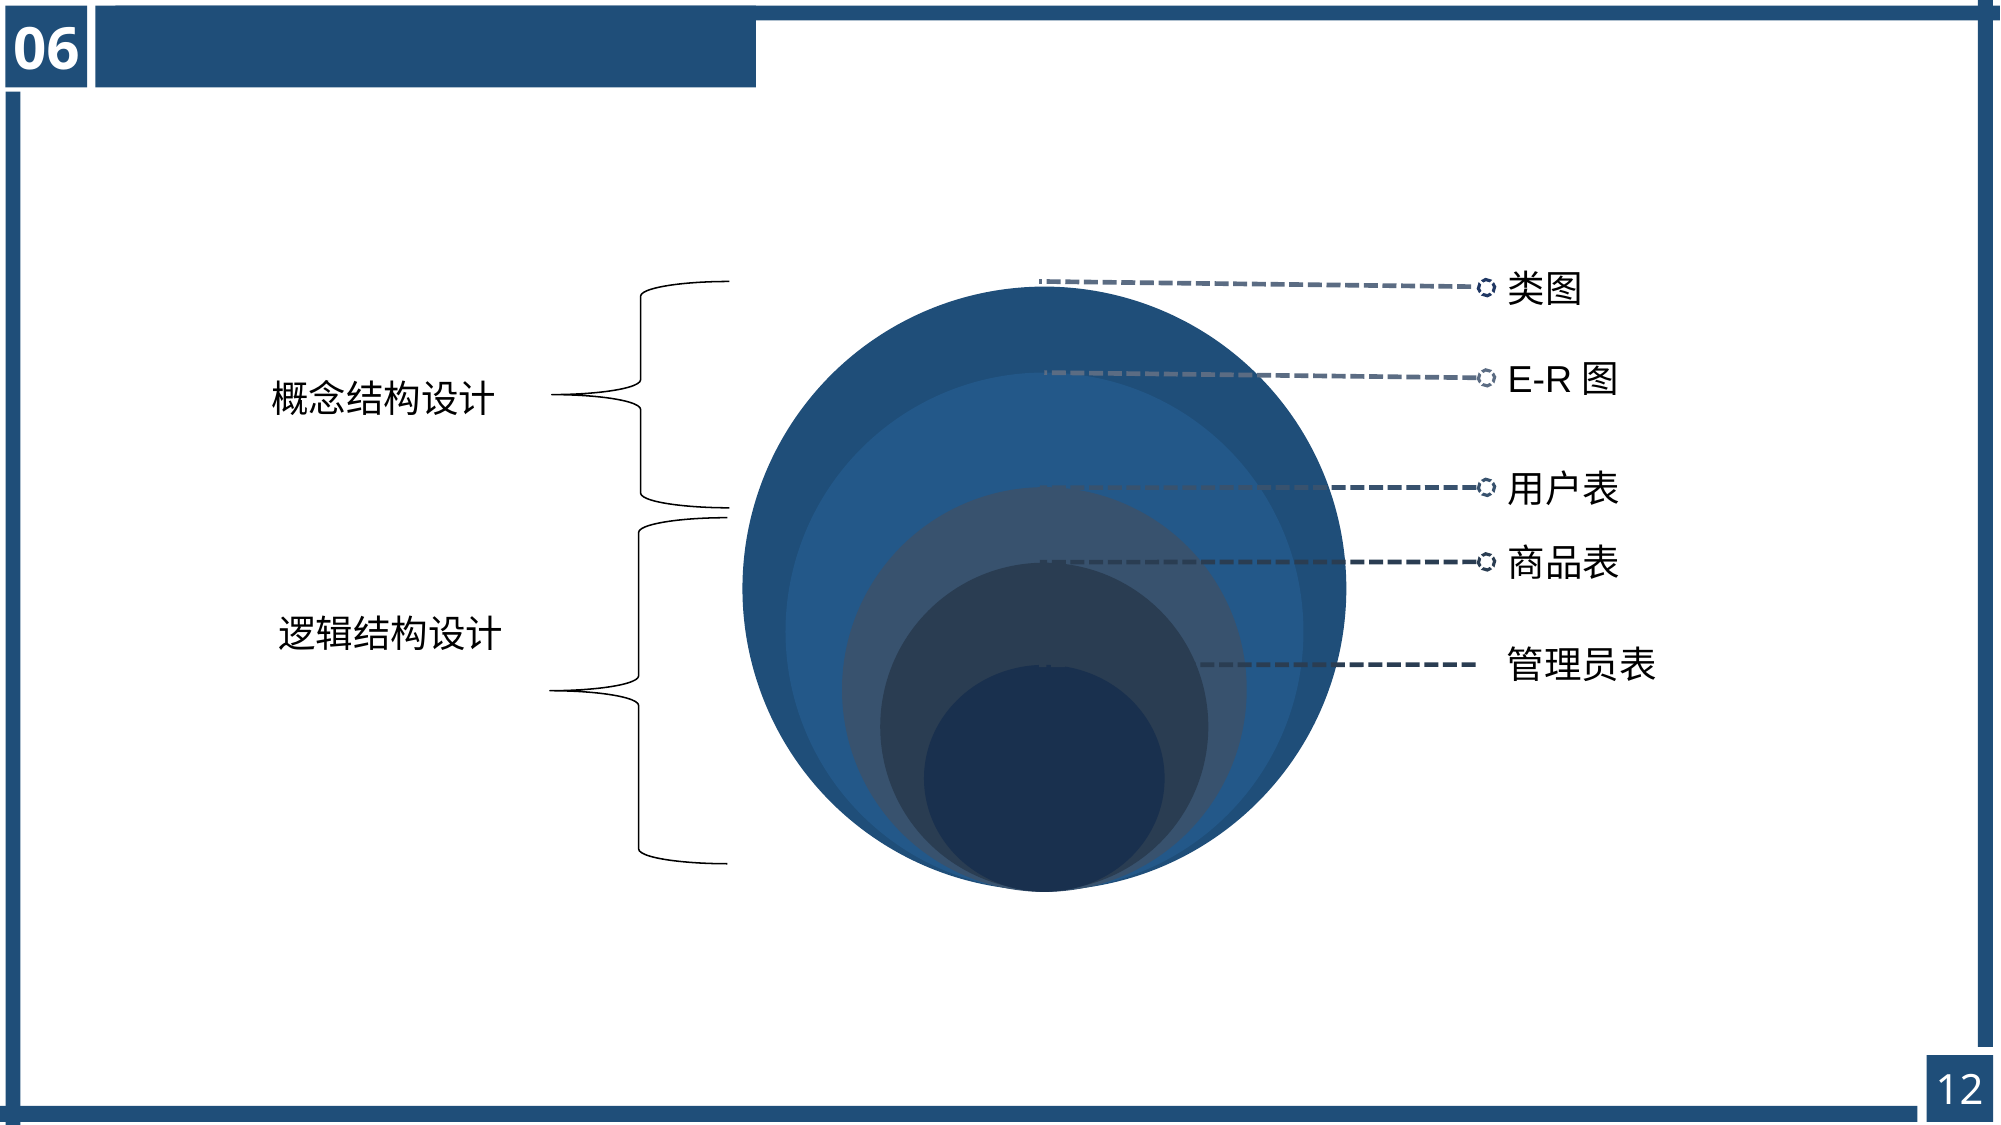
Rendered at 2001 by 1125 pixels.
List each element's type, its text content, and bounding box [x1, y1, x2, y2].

text_box 06 [5, 5, 88, 88]
text_box [785, 372, 1304, 884]
text_box [638, 517, 728, 602]
text_box [1480, 277, 1492, 283]
text_box 概念结构设计 [256, 367, 749, 427]
text_box [1480, 552, 1492, 557]
text_box [1480, 477, 1492, 483]
text_box [756, 5, 1977, 21]
text_box 类图 [1492, 257, 1682, 318]
text_box [842, 487, 1247, 891]
text_box [1480, 566, 1492, 572]
text_box [5, 91, 21, 1125]
text_box [640, 427, 730, 508]
text_box [1480, 382, 1492, 388]
text_box [1476, 372, 1482, 384]
text_box 管理员表 [1492, 634, 1681, 694]
text_box [880, 562, 1209, 885]
text_box [1977, 0, 1993, 1047]
text_box 用户表 [1492, 457, 1682, 517]
text_box [1476, 281, 1482, 294]
text_box [640, 281, 730, 367]
text_box [549, 663, 728, 864]
text_box [1842, 1055, 2000, 1125]
text_box 逻辑结构设计 [263, 602, 756, 663]
text_box [1476, 481, 1492, 498]
text_box [1480, 368, 1492, 373]
text_box [742, 286, 1347, 885]
text_box [1993, 5, 2000, 21]
text_box [1476, 556, 1482, 568]
text_box [1480, 292, 1492, 298]
text_box [923, 664, 1165, 892]
text_box [0, 1105, 5, 1122]
text_box E-R图 [1492, 347, 1682, 453]
text_box [95, 5, 756, 88]
text_box 商品表 [1492, 531, 1682, 592]
text_box [21, 1105, 1918, 1122]
